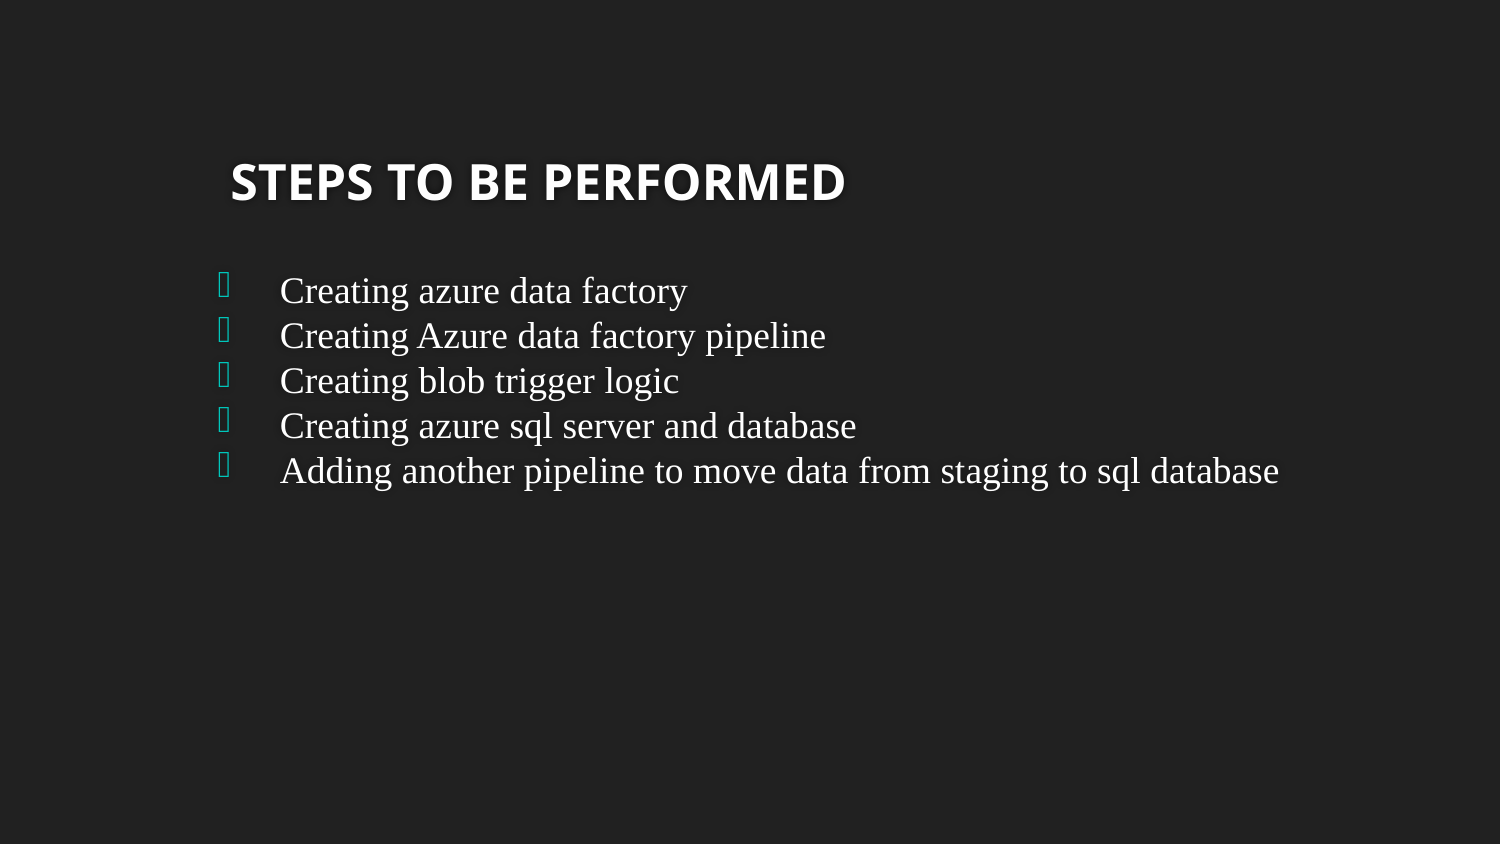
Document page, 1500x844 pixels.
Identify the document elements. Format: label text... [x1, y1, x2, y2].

list Creating azure data factory Creating Azure data factory pipeline Creating blob trigger logic Creating azure sql server and database Adding another pipeline to move data from staging to sql database [189, 251, 1345, 687]
title STEPS TO BE PERFORMED [215, 135, 1371, 227]
